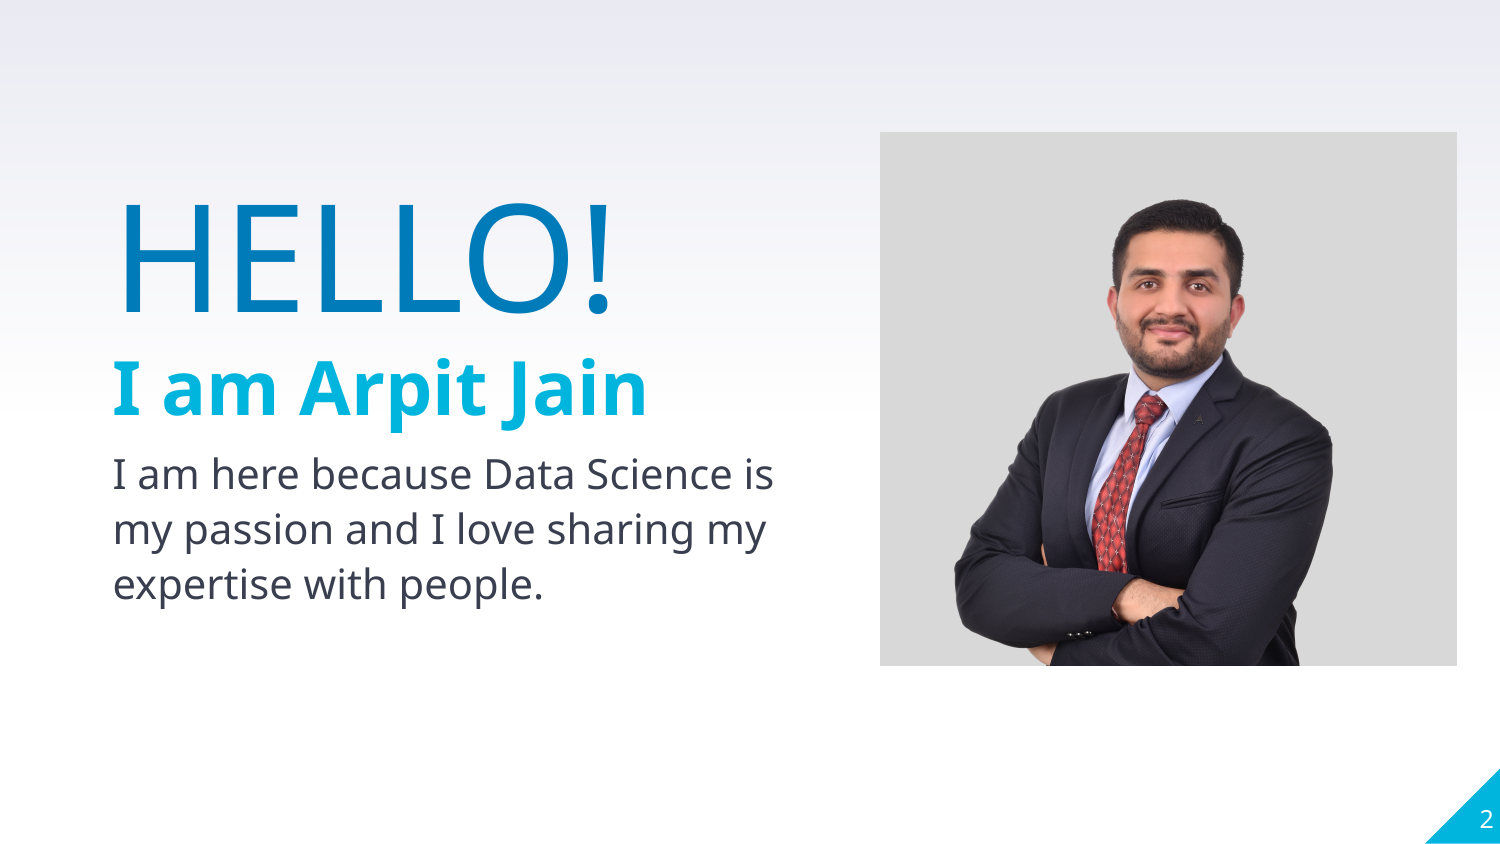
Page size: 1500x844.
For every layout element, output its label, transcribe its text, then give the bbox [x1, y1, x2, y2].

title HELLO! [112, 197, 826, 331]
slide_number 2 [1418, 760, 1494, 838]
picture [880, 132, 1457, 666]
subtitle I am Arpit Jain I am here because Data Science is my passion and I love sharing my expertise with people. [112, 331, 826, 647]
